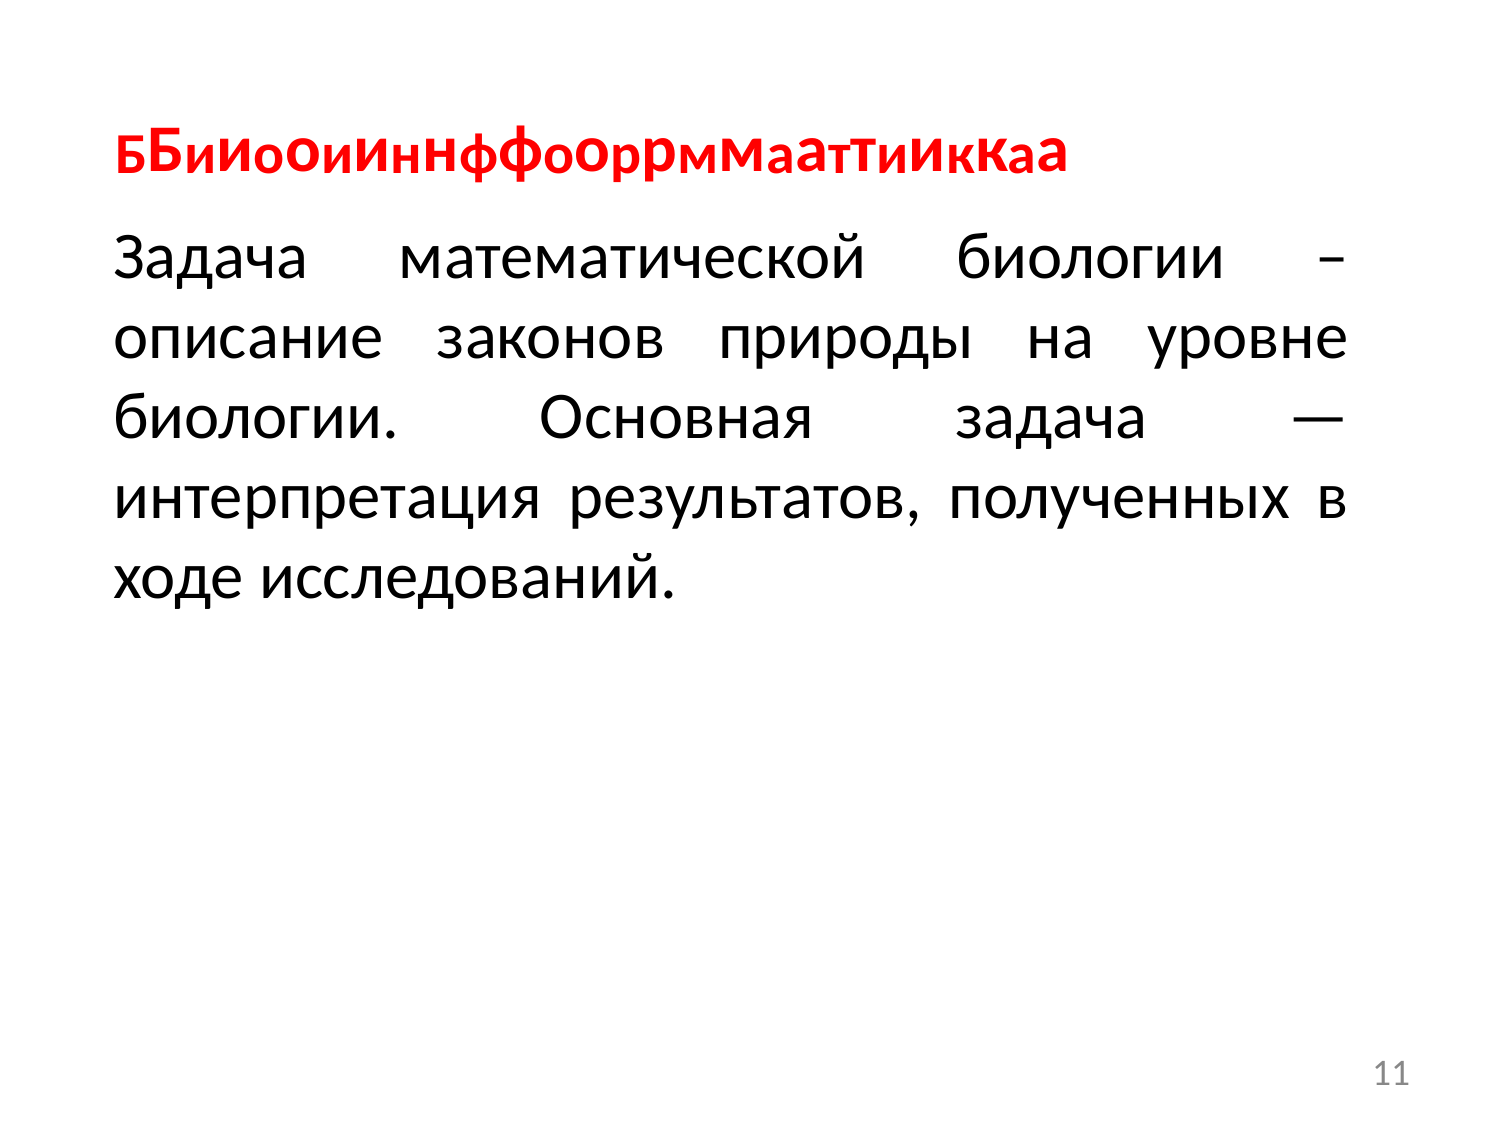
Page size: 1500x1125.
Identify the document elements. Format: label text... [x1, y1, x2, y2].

title ББииооииннффооррммааттииккаа [77, 34, 1423, 260]
text_box Задача математической биологии – описание законов природы на уровне биологии. Основная задача — интерпретация результатов, полученных в ходе исследований. [113, 212, 1350, 612]
slide_number 11 [1367, 1055, 1415, 1125]
